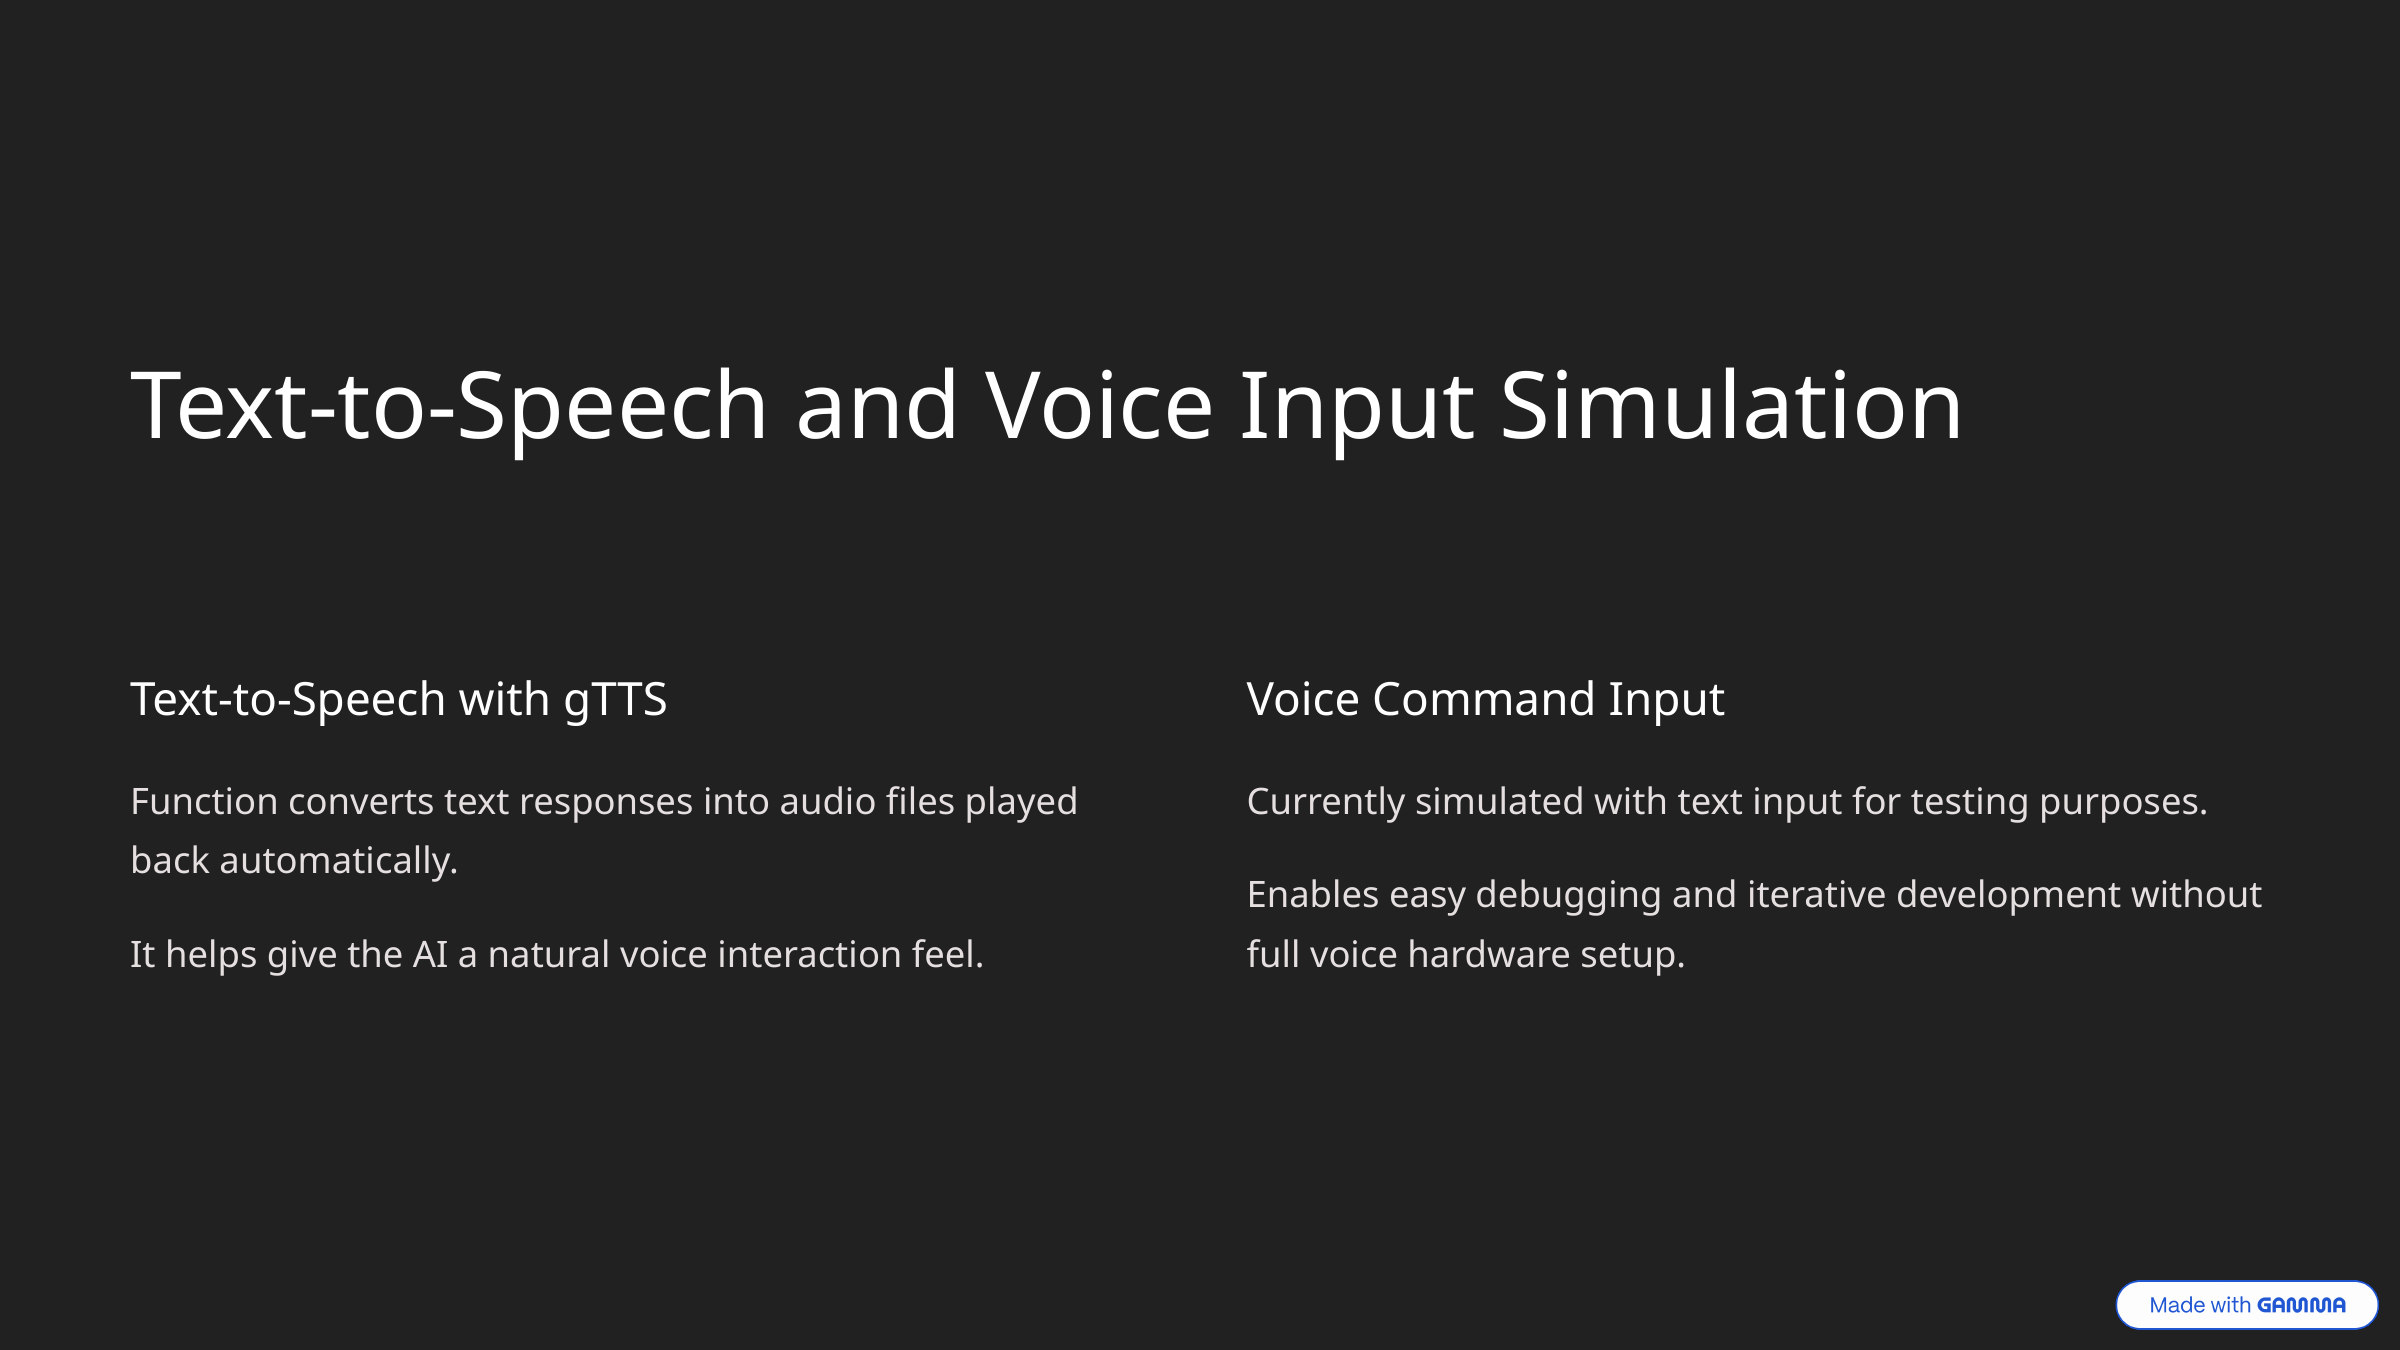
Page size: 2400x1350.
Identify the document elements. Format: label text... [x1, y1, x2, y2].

text_box Enables easy debugging and iterative development without full voice hardware setup. [1246, 855, 2271, 975]
text_box Function converts text responses into audio files played back automatically. [130, 762, 1155, 882]
text_box Text-to-Speech and Voice Input Simulation [130, 341, 2270, 575]
text_box Voice Command Input [1246, 667, 1777, 726]
text_box Text-to-Speech with gTTS [130, 667, 800, 726]
picture [2106, 1271, 2389, 1339]
text_box It helps give the AI a natural voice interaction feel. [130, 915, 1155, 975]
text_box Currently simulated with text input for testing purposes. [1246, 762, 2271, 823]
